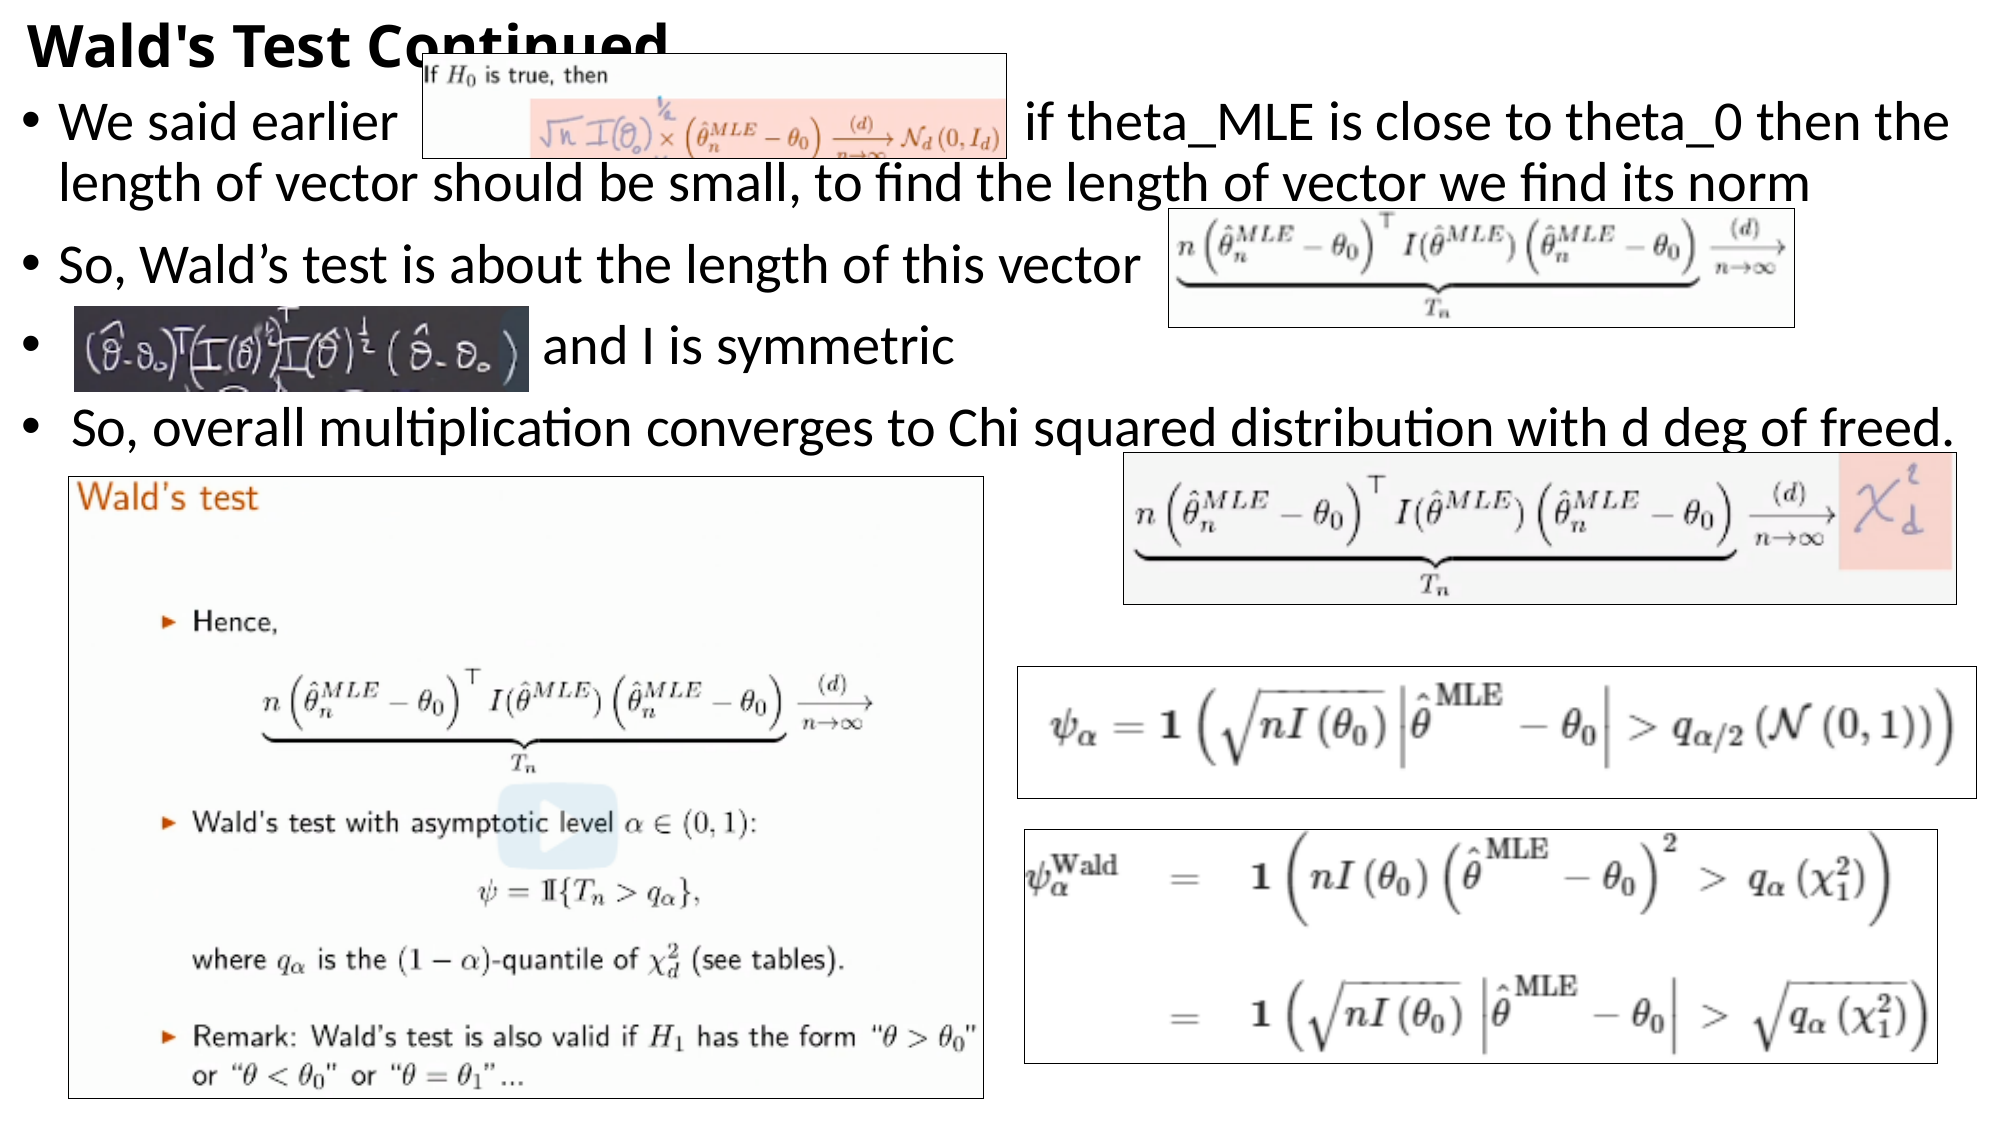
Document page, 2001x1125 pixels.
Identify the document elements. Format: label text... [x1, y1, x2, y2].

picture [422, 53, 1007, 159]
title Wald's Test Continued [12, 9, 1971, 84]
list We said earlier if theta_MLE is close to theta_0 then the length of vector should be small, to find the length of vector we find its norm So, Wald’s test is about the length of this vector and I is symmetric So, overall multiplication converges to Chi squared distribution with d deg of freed. [5, 84, 1993, 1108]
picture [74, 306, 529, 393]
picture [68, 476, 984, 1099]
picture [1017, 666, 1977, 799]
picture [1024, 829, 1938, 1064]
picture [1168, 207, 1795, 328]
picture [1123, 452, 1957, 605]
